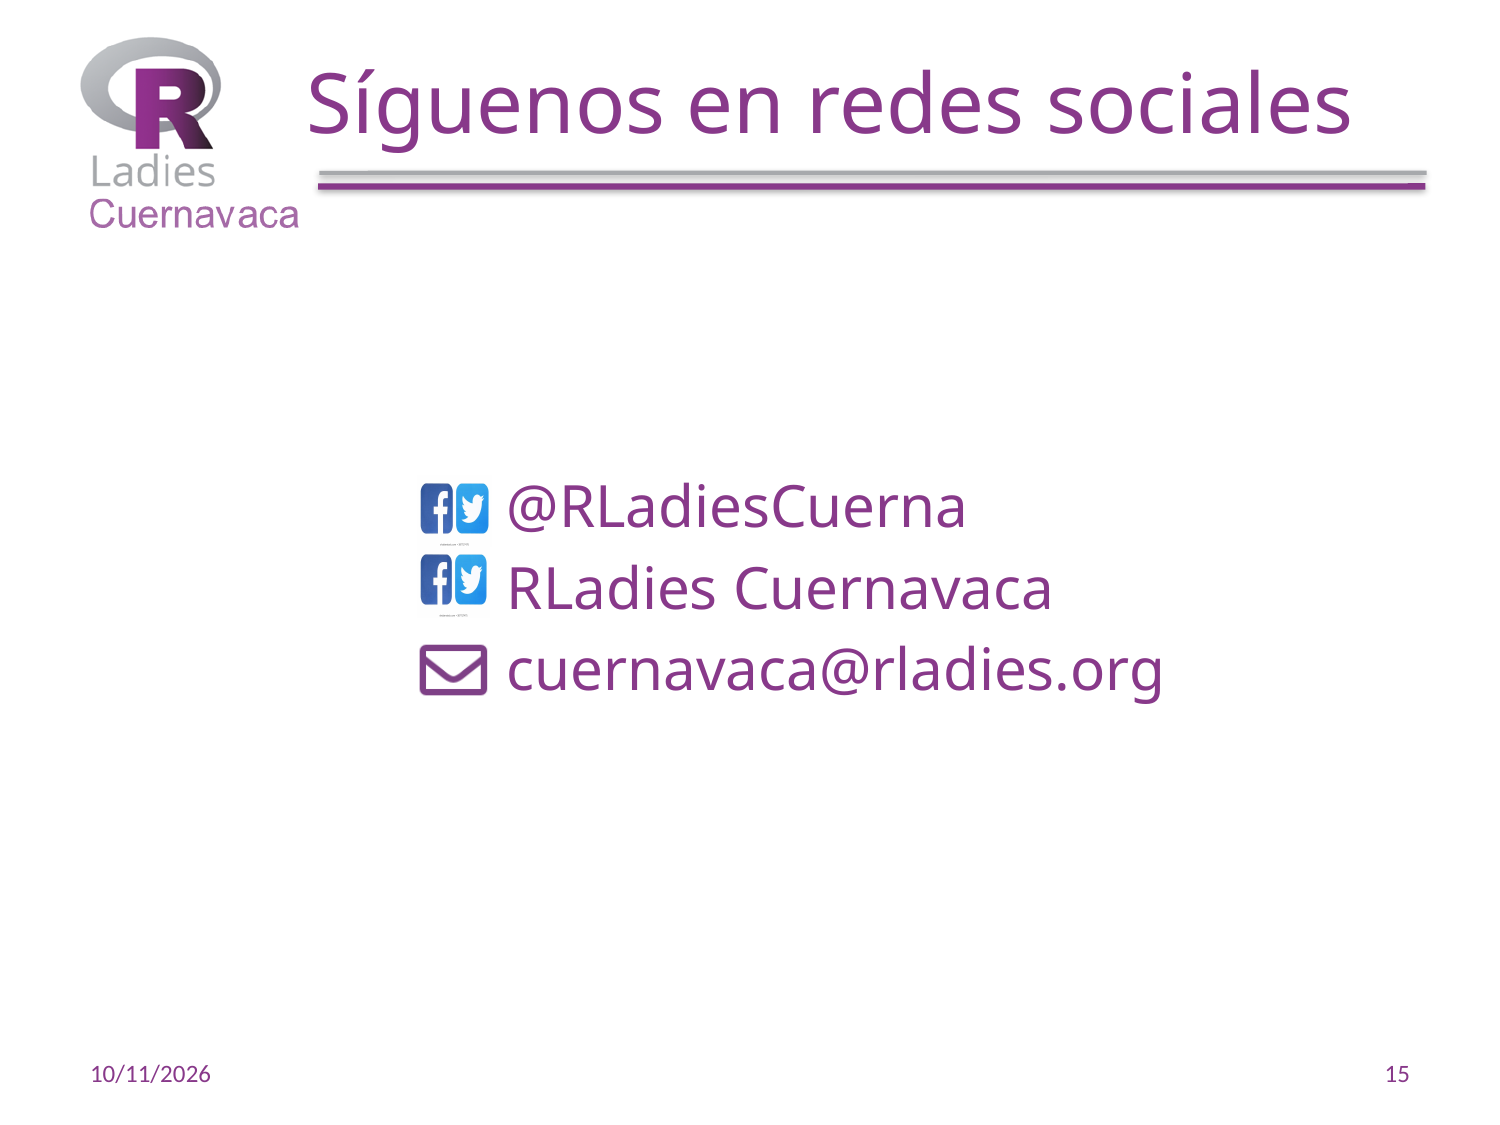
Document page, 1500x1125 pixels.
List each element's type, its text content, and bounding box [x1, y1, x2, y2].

title Síguenos en redes sociales [236, 9, 1426, 191]
list @RLadiesCuerna RLadies Cuernavaca cuernavaca@rladies.org [491, 461, 1204, 772]
picture [61, 15, 319, 244]
slide_number 15 [1074, 1042, 1425, 1103]
picture [406, 630, 504, 708]
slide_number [75, 1042, 425, 1103]
picture [417, 475, 493, 618]
